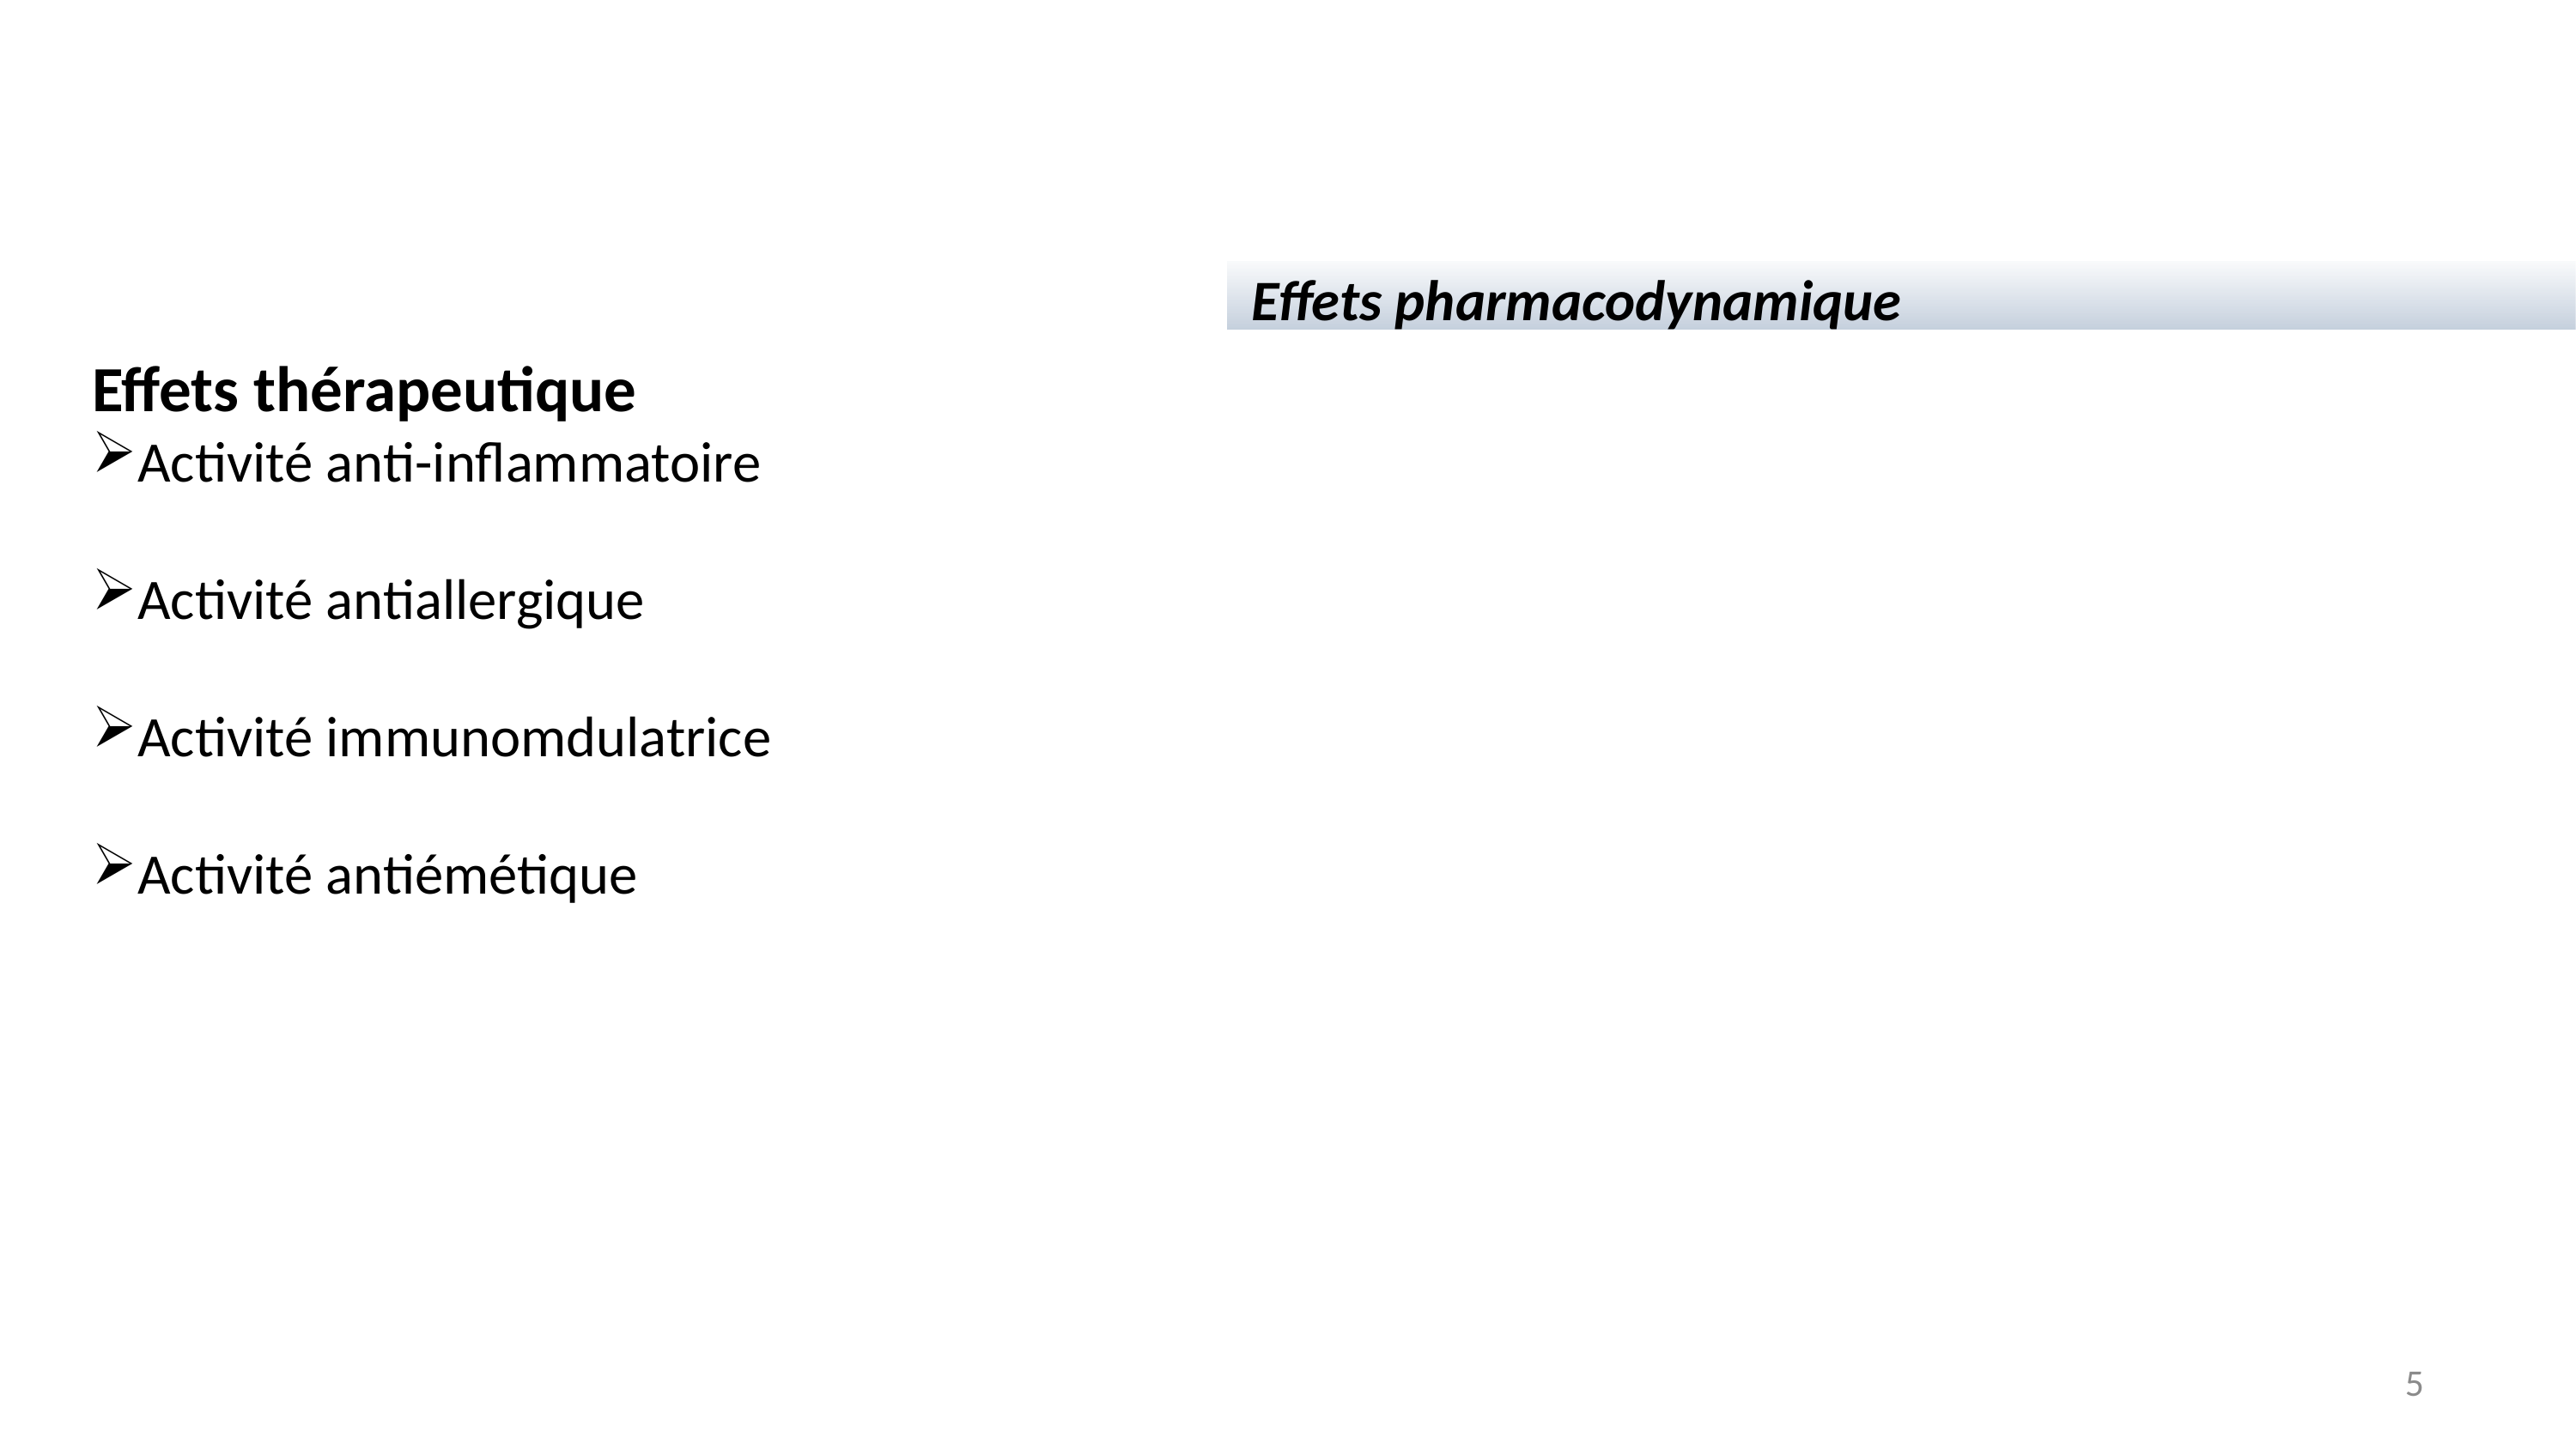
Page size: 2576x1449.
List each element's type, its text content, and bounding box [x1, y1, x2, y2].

text_box Effets thérapeutique Activité anti-inflammatoire Activité antiallergique Activité immunomdulatrice Activité antiémétique [79, 341, 2502, 1449]
list Effets pharmacodynamique [1228, 253, 2502, 341]
